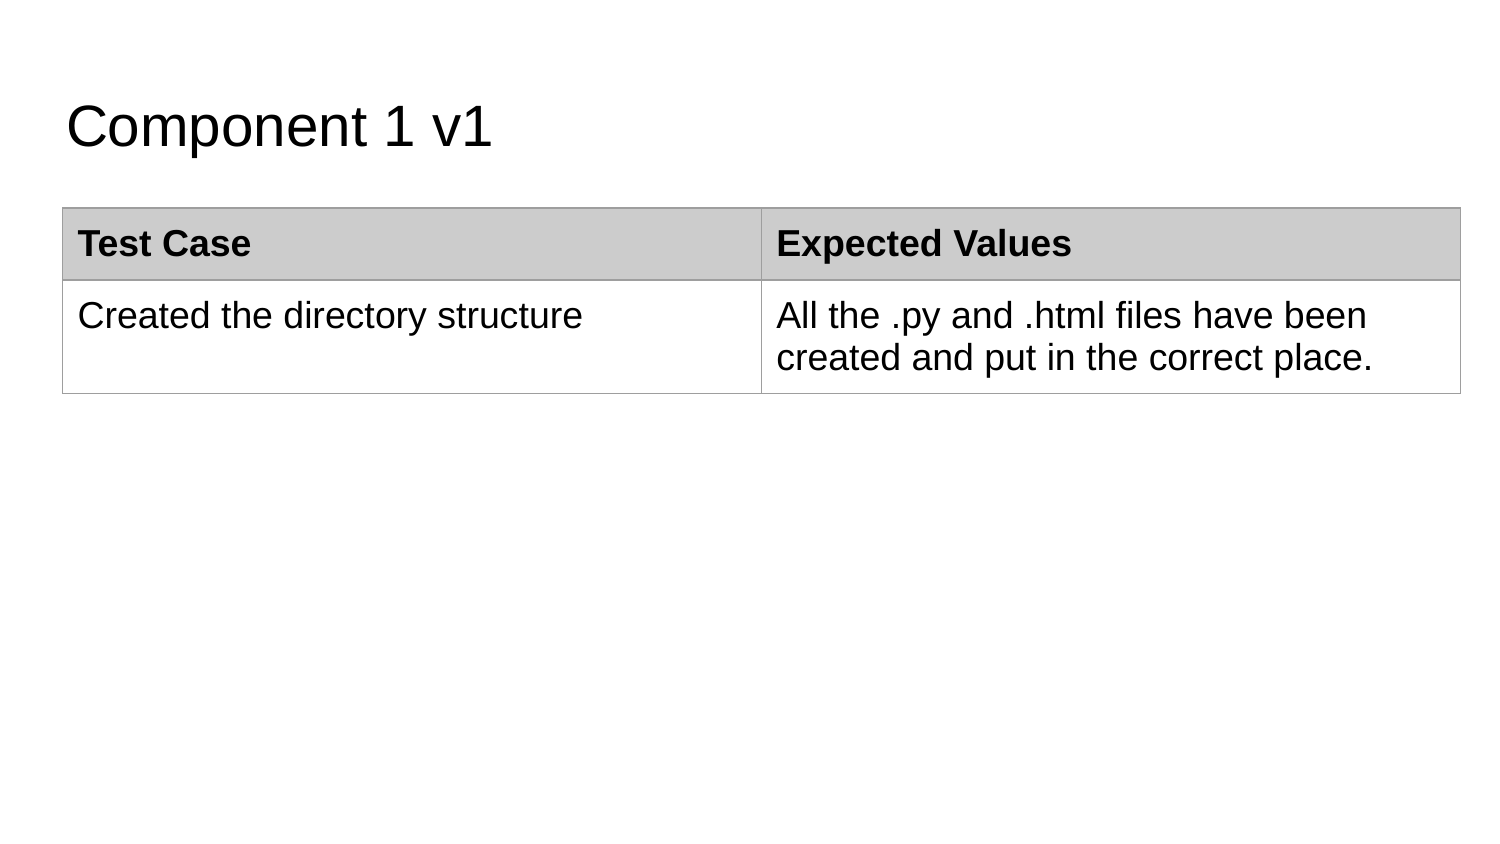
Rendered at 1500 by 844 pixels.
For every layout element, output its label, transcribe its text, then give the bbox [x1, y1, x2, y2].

table_cell All the .py and .html files have been created and put in the correct place. [762, 281, 1460, 393]
table_header Expected Values [762, 209, 1460, 279]
table_header Test Case [63, 209, 761, 279]
table_cell Created the directory structure [63, 281, 761, 393]
title Component 1 v1 [51, 72, 1449, 167]
